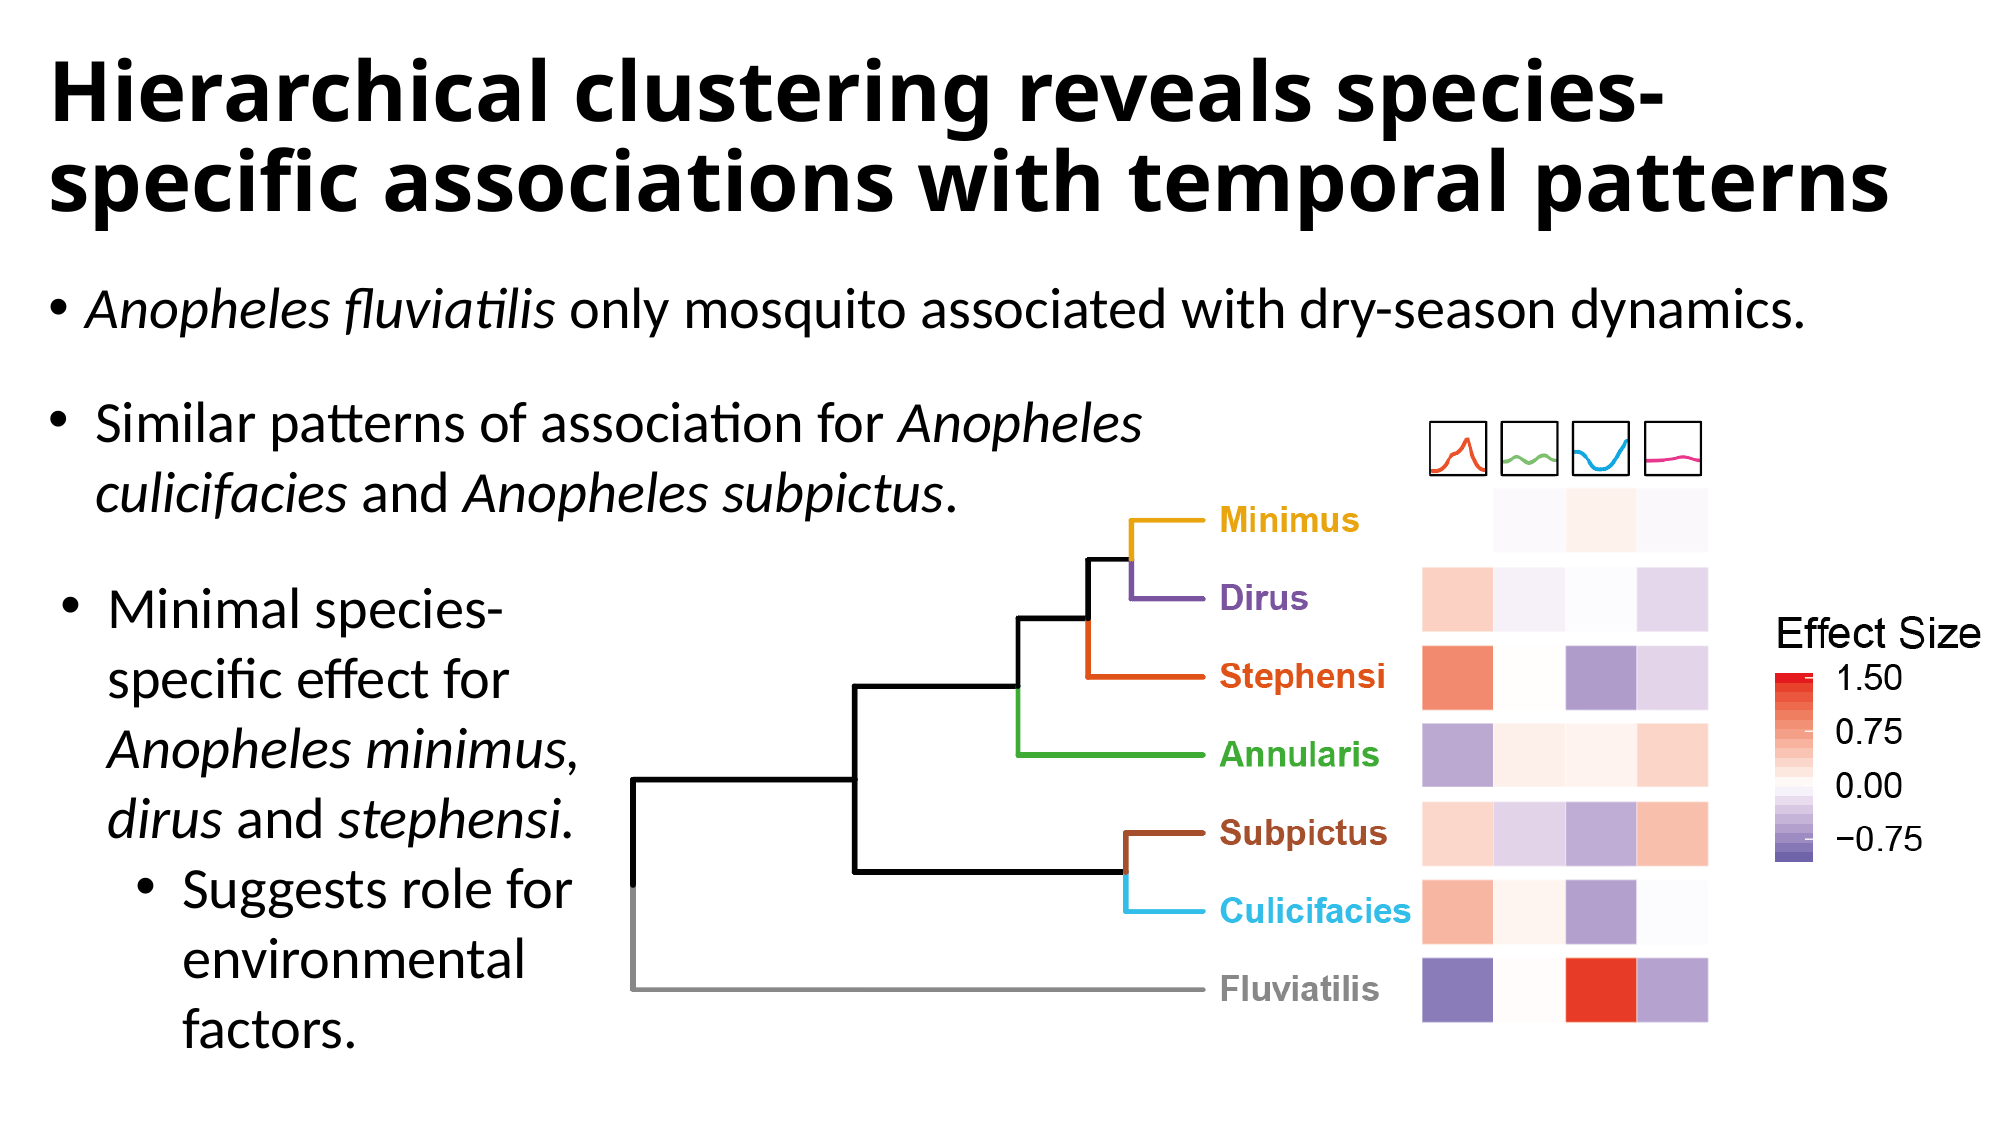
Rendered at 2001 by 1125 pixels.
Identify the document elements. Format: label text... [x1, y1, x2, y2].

list Anopheles fluviatilis only mosquito associated with dry-season dynamics. [33, 270, 2000, 355]
text_box Minimal species-specific effect for Anopheles minimus, dirus and stephensi. Suggests role for environmental factors. [45, 562, 638, 1068]
picture [604, 376, 2000, 1033]
title Hierarchical clustering reveals species-specific associations with temporal patterns [33, 30, 1967, 248]
text_box Similar patterns of association for Anopheles culicifacies and Anopheles subpictus. [33, 376, 604, 532]
